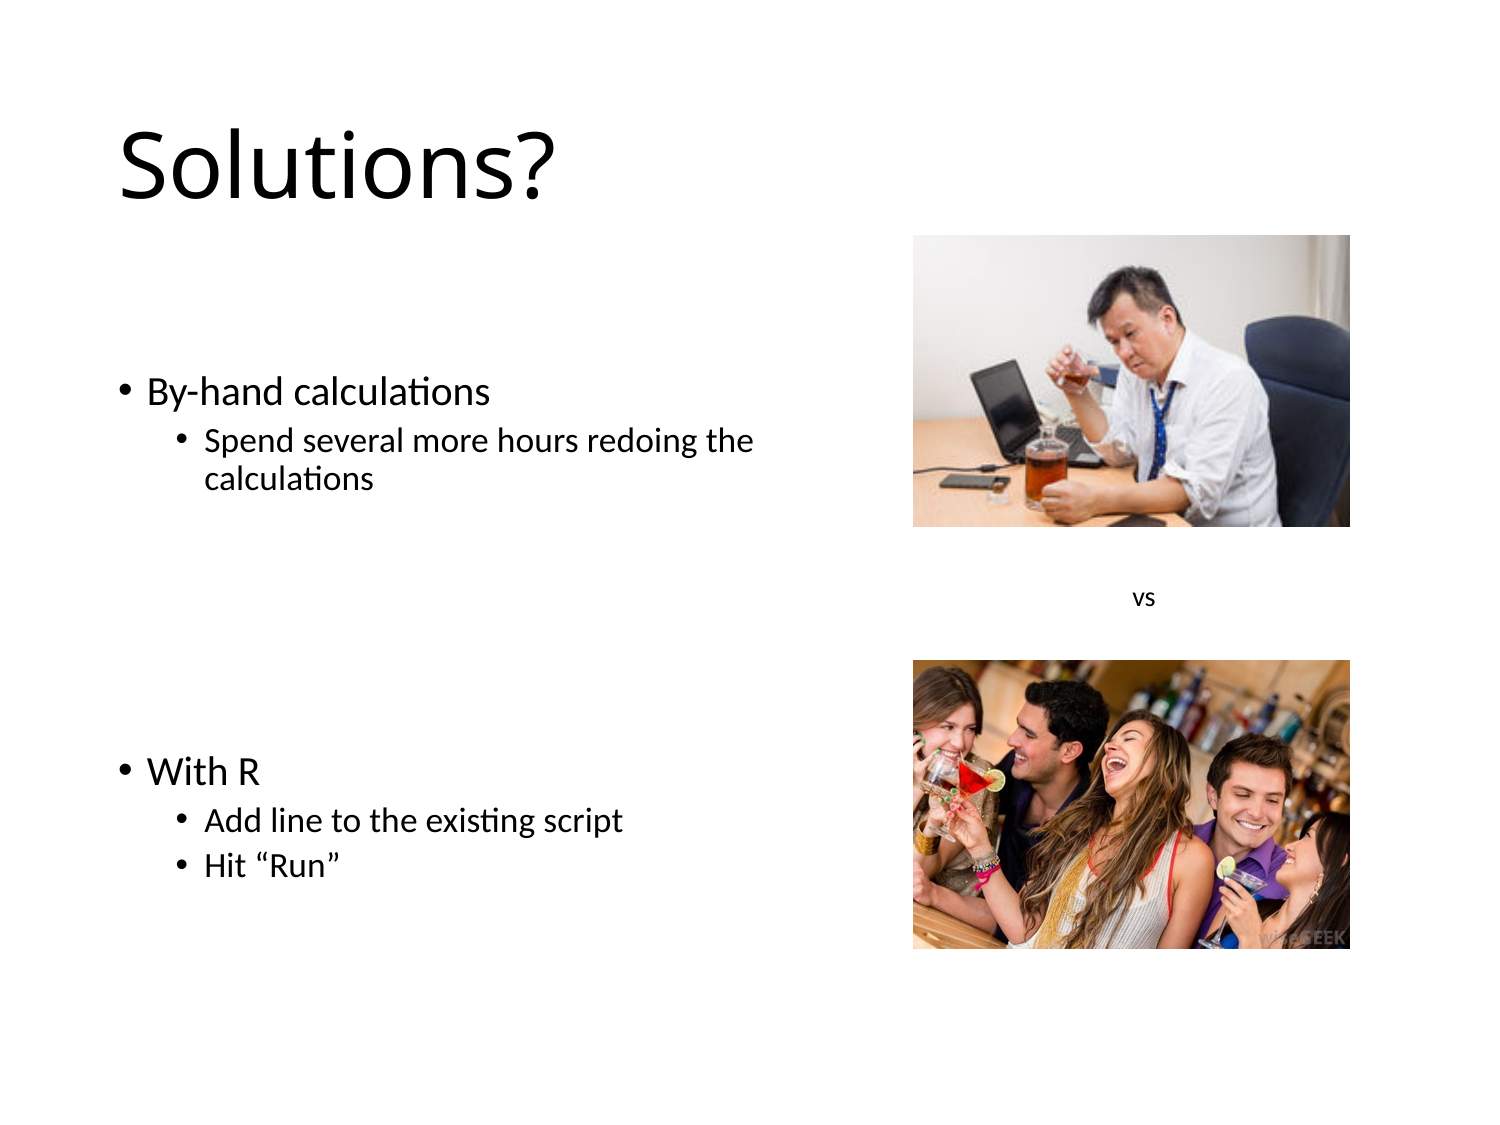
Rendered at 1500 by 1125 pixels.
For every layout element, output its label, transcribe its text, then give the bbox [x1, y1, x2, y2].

picture [913, 235, 1350, 527]
list By-hand calculations Spend several more hours redoing the calculations With R Add line to the existing script Hit “Run” [103, 361, 806, 898]
title Solutions? [103, 59, 1397, 278]
text_box vs [1117, 570, 1171, 620]
picture [913, 660, 1350, 949]
